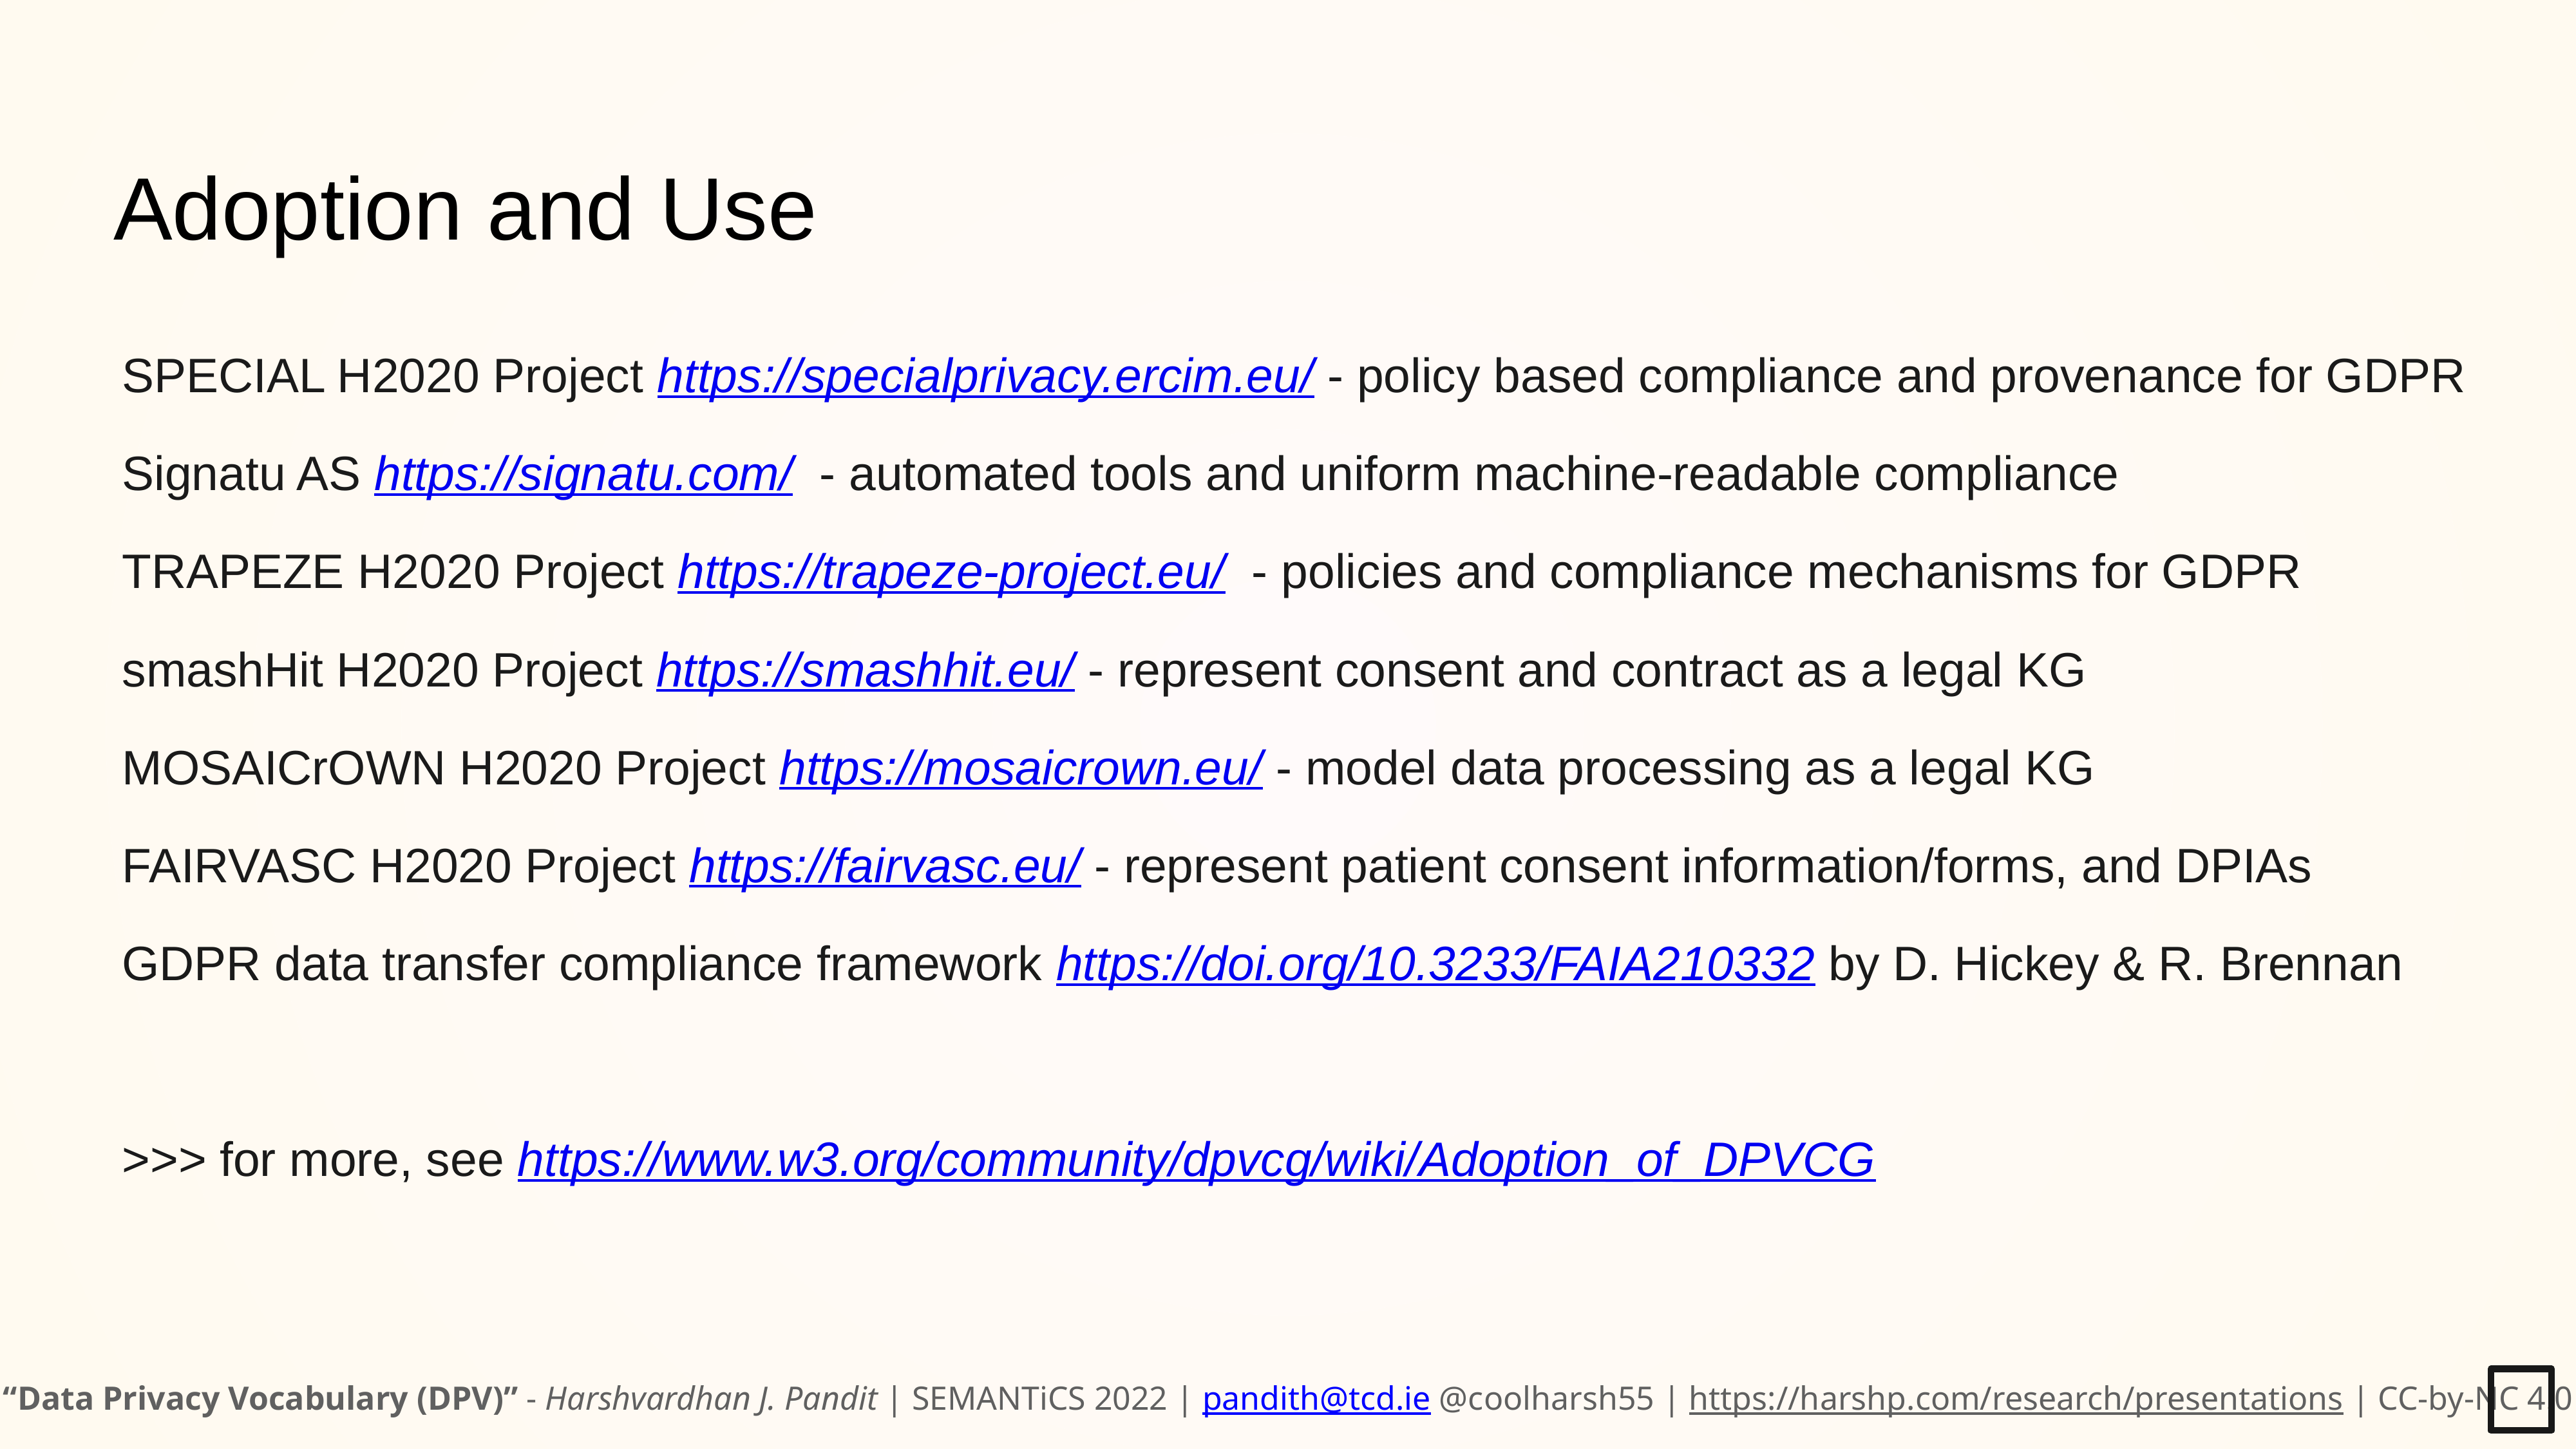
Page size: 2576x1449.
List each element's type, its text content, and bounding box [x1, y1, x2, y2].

slide_number [2488, 1365, 2555, 1434]
list SPECIAL H2020 Project https://specialprivacy.ercim.eu/ - policy based compliance and provenance for GDPR Signatu AS https://signatu.com/ - automated tools and uniform machine-readable compliance TRAPEZE H2020 Project https://trapeze-project.eu/ - policies and compliance mechanisms for GDPR smashHit H2020 Project https://smashhit.eu/ - represent consent and contract as a legal KG MOSAICrOWN H2020 Project https://mosaicrown.eu/ - model data processing as a legal KG FAIRVASC H2020 Project https://fairvasc.eu/ - represent patient consent information/forms, and DPIAs GDPR data transfer compliance framework https://doi.org/10.3233/FAIA210332 by D. Hickey & R. Brennan >>> for more, see https://www.w3.org/community/dpvcg/wiki/Adoption_of_DPVCG [95, 321, 2527, 1370]
title Adoption and Use [86, 124, 2490, 288]
